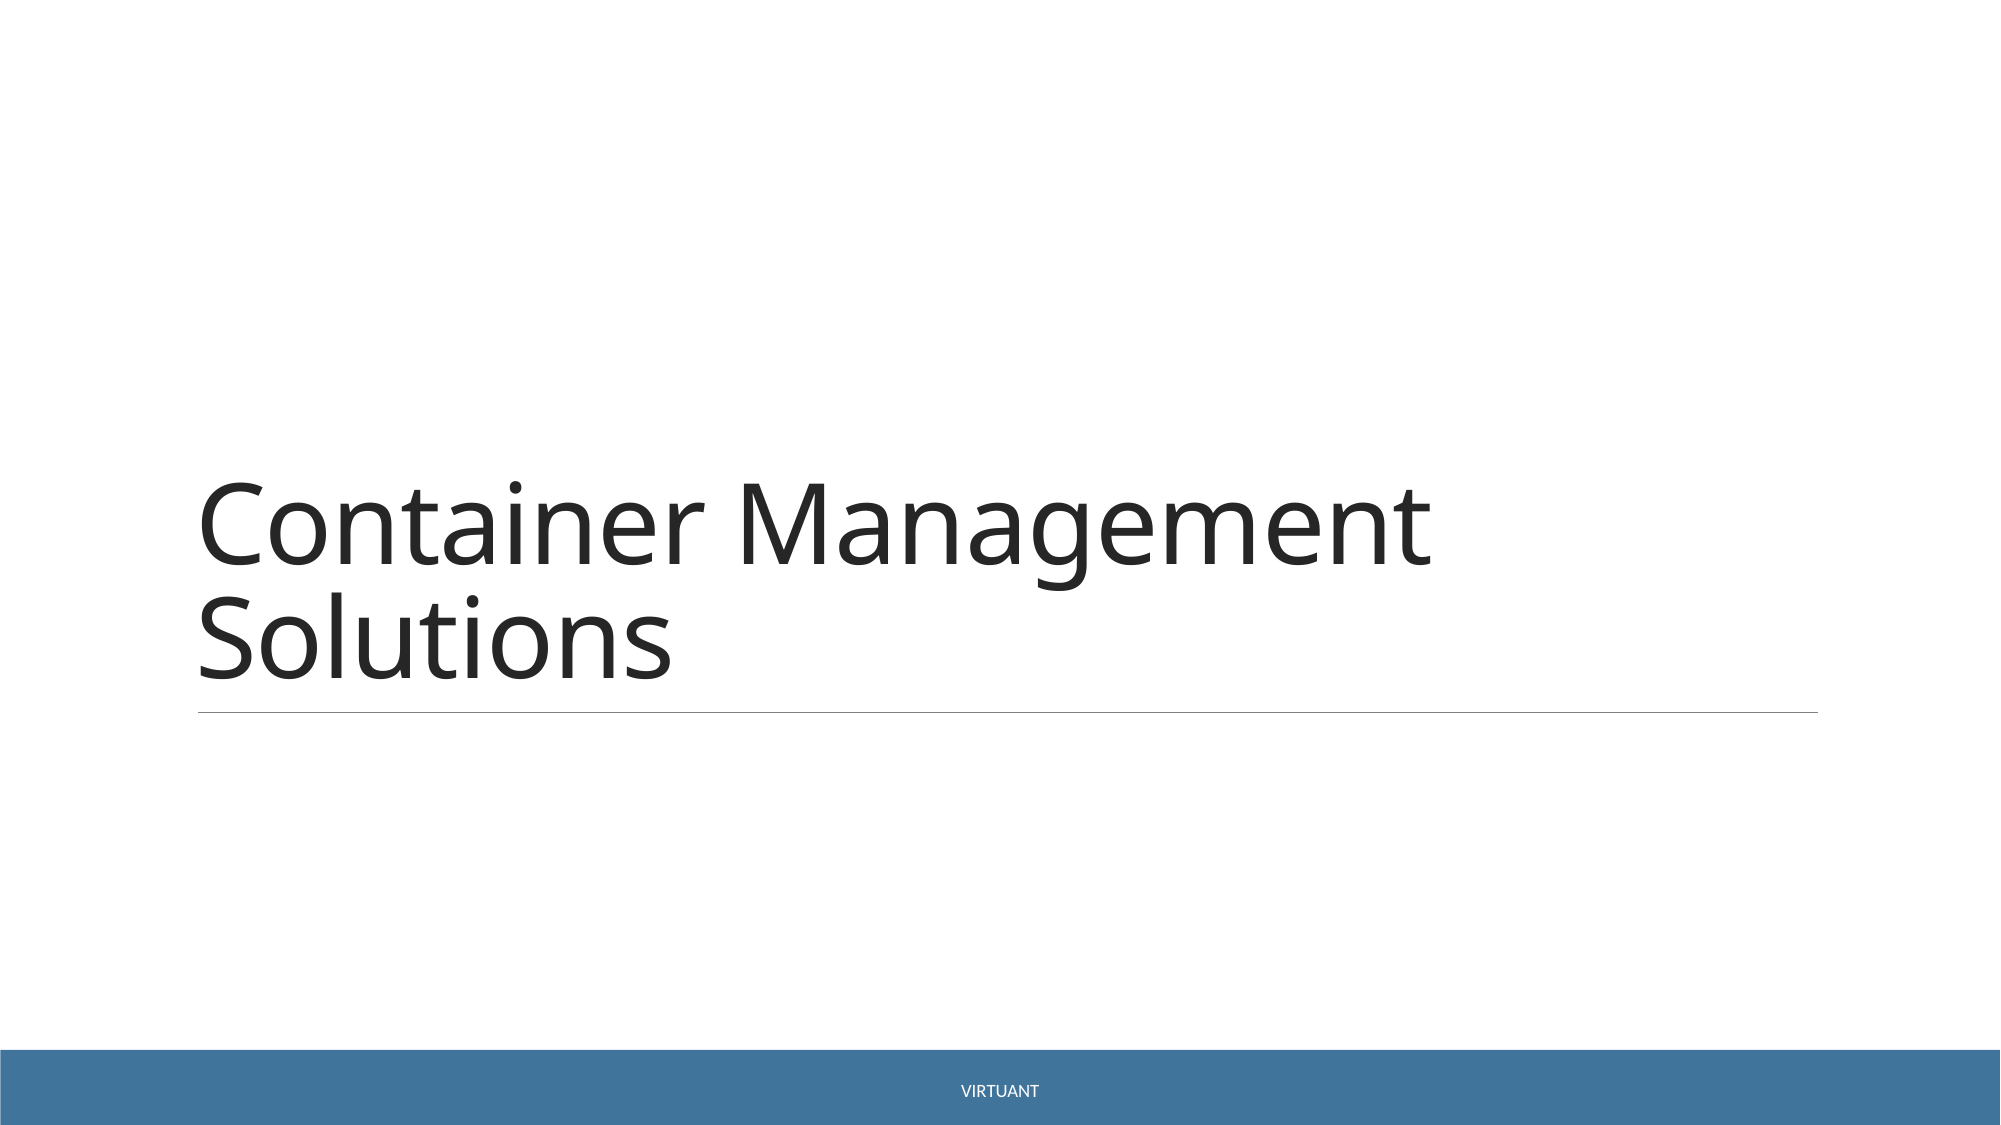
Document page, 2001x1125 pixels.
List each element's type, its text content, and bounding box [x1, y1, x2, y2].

title Container Management Solutions [180, 124, 1830, 710]
footer Virtuant [604, 1059, 1396, 1120]
